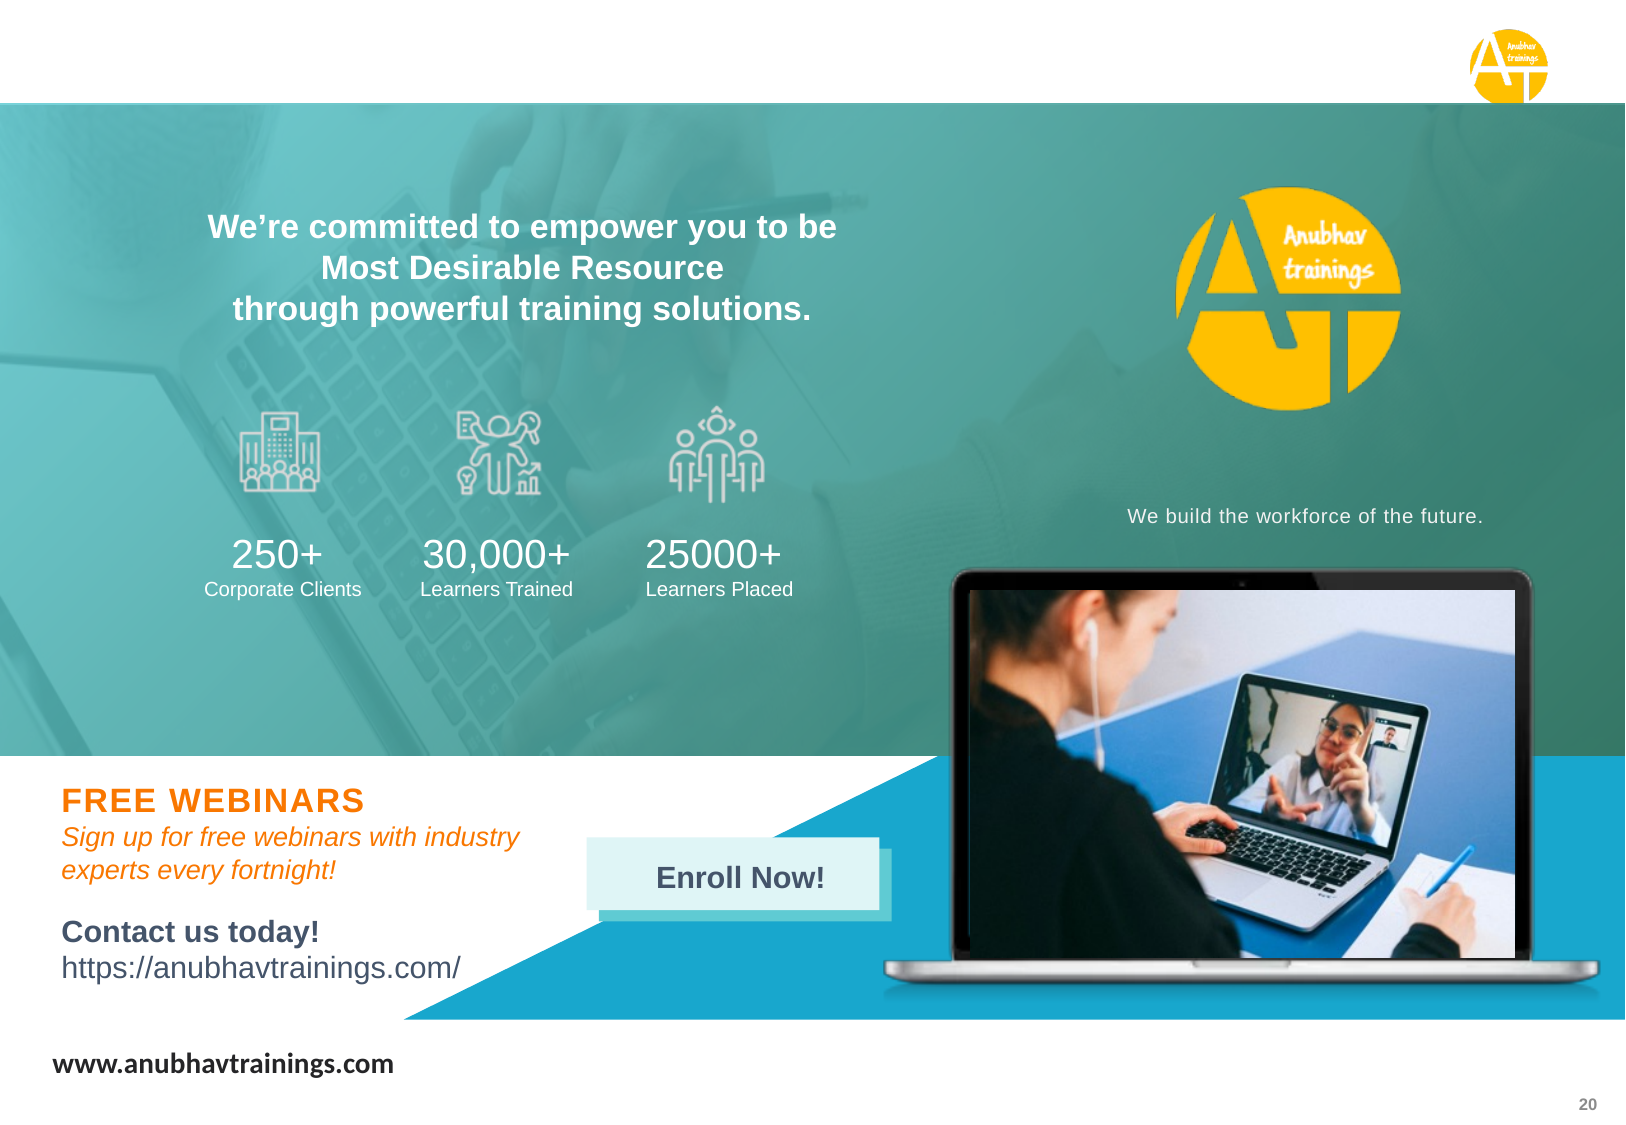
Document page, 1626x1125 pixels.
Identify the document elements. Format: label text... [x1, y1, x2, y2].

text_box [868, 554, 1618, 1006]
text_box Contact us today! https://anubhavtrainings.com/ [46, 904, 532, 993]
text_box FREE WEBINARS Sign up for free webinars with industry experts every fortnight! [46, 771, 567, 892]
picture [0, 105, 1625, 756]
picture [1462, 24, 1552, 102]
text_box [597, 912, 863, 924]
text_box Enroll Now! [641, 850, 841, 902]
text_box [584, 835, 863, 912]
text_box [401, 765, 1625, 1022]
